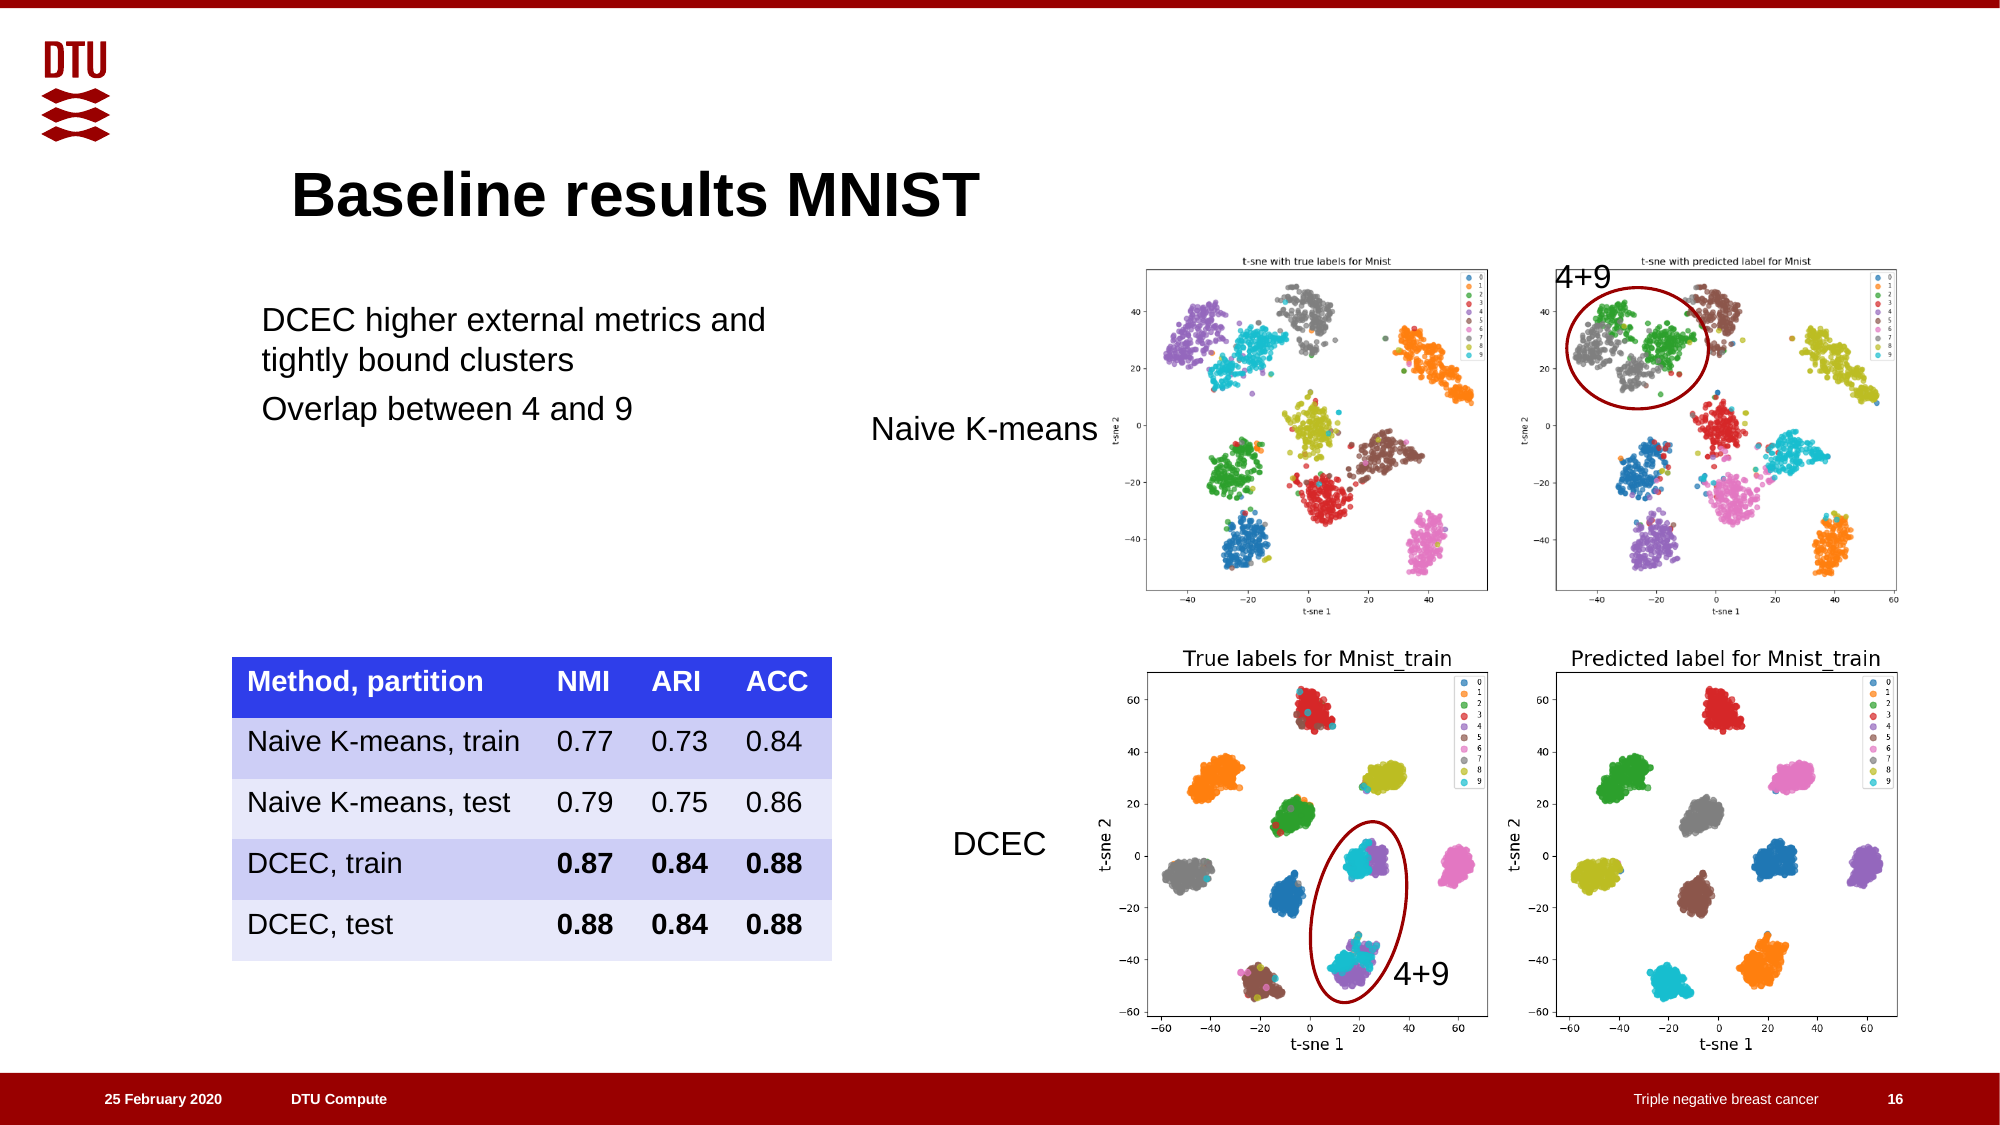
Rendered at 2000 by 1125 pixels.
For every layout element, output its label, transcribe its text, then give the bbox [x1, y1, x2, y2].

table_header ACC [731, 657, 832, 718]
table_cell 0.88 [731, 900, 832, 961]
table_cell 0.75 [636, 779, 731, 839]
table_cell Naive K-means, train [232, 718, 542, 779]
table_header ARI [636, 657, 731, 718]
table_cell 0.84 [636, 839, 731, 900]
table_cell 0.77 [542, 718, 636, 779]
title Baseline results MNIST [291, 69, 1819, 230]
table_cell 0.73 [636, 718, 731, 779]
table_cell DCEC, test [232, 900, 542, 961]
slide_number 16 [1887, 1073, 1959, 1125]
table_cell 0.88 [731, 839, 832, 900]
picture [1025, 219, 1993, 1066]
table_cell DCEC, train [232, 839, 542, 900]
text_box DCEC [952, 821, 1020, 862]
table_cell 0.87 [542, 839, 636, 900]
text_box DCEC higher external metrics and tightly bound clusters Overlap between 4 and 9 [261, 298, 803, 427]
table_cell Naive K-means, test [232, 779, 542, 839]
table_cell 0.88 [542, 900, 636, 961]
table_cell 0.84 [636, 900, 731, 961]
table_header Method, partition [232, 657, 542, 718]
table_header NMI [542, 657, 636, 718]
table_cell 0.79 [542, 779, 636, 839]
table_cell 0.84 [731, 718, 832, 779]
text_box Naive K-means [870, 407, 1020, 448]
table_cell 0.86 [731, 779, 832, 839]
